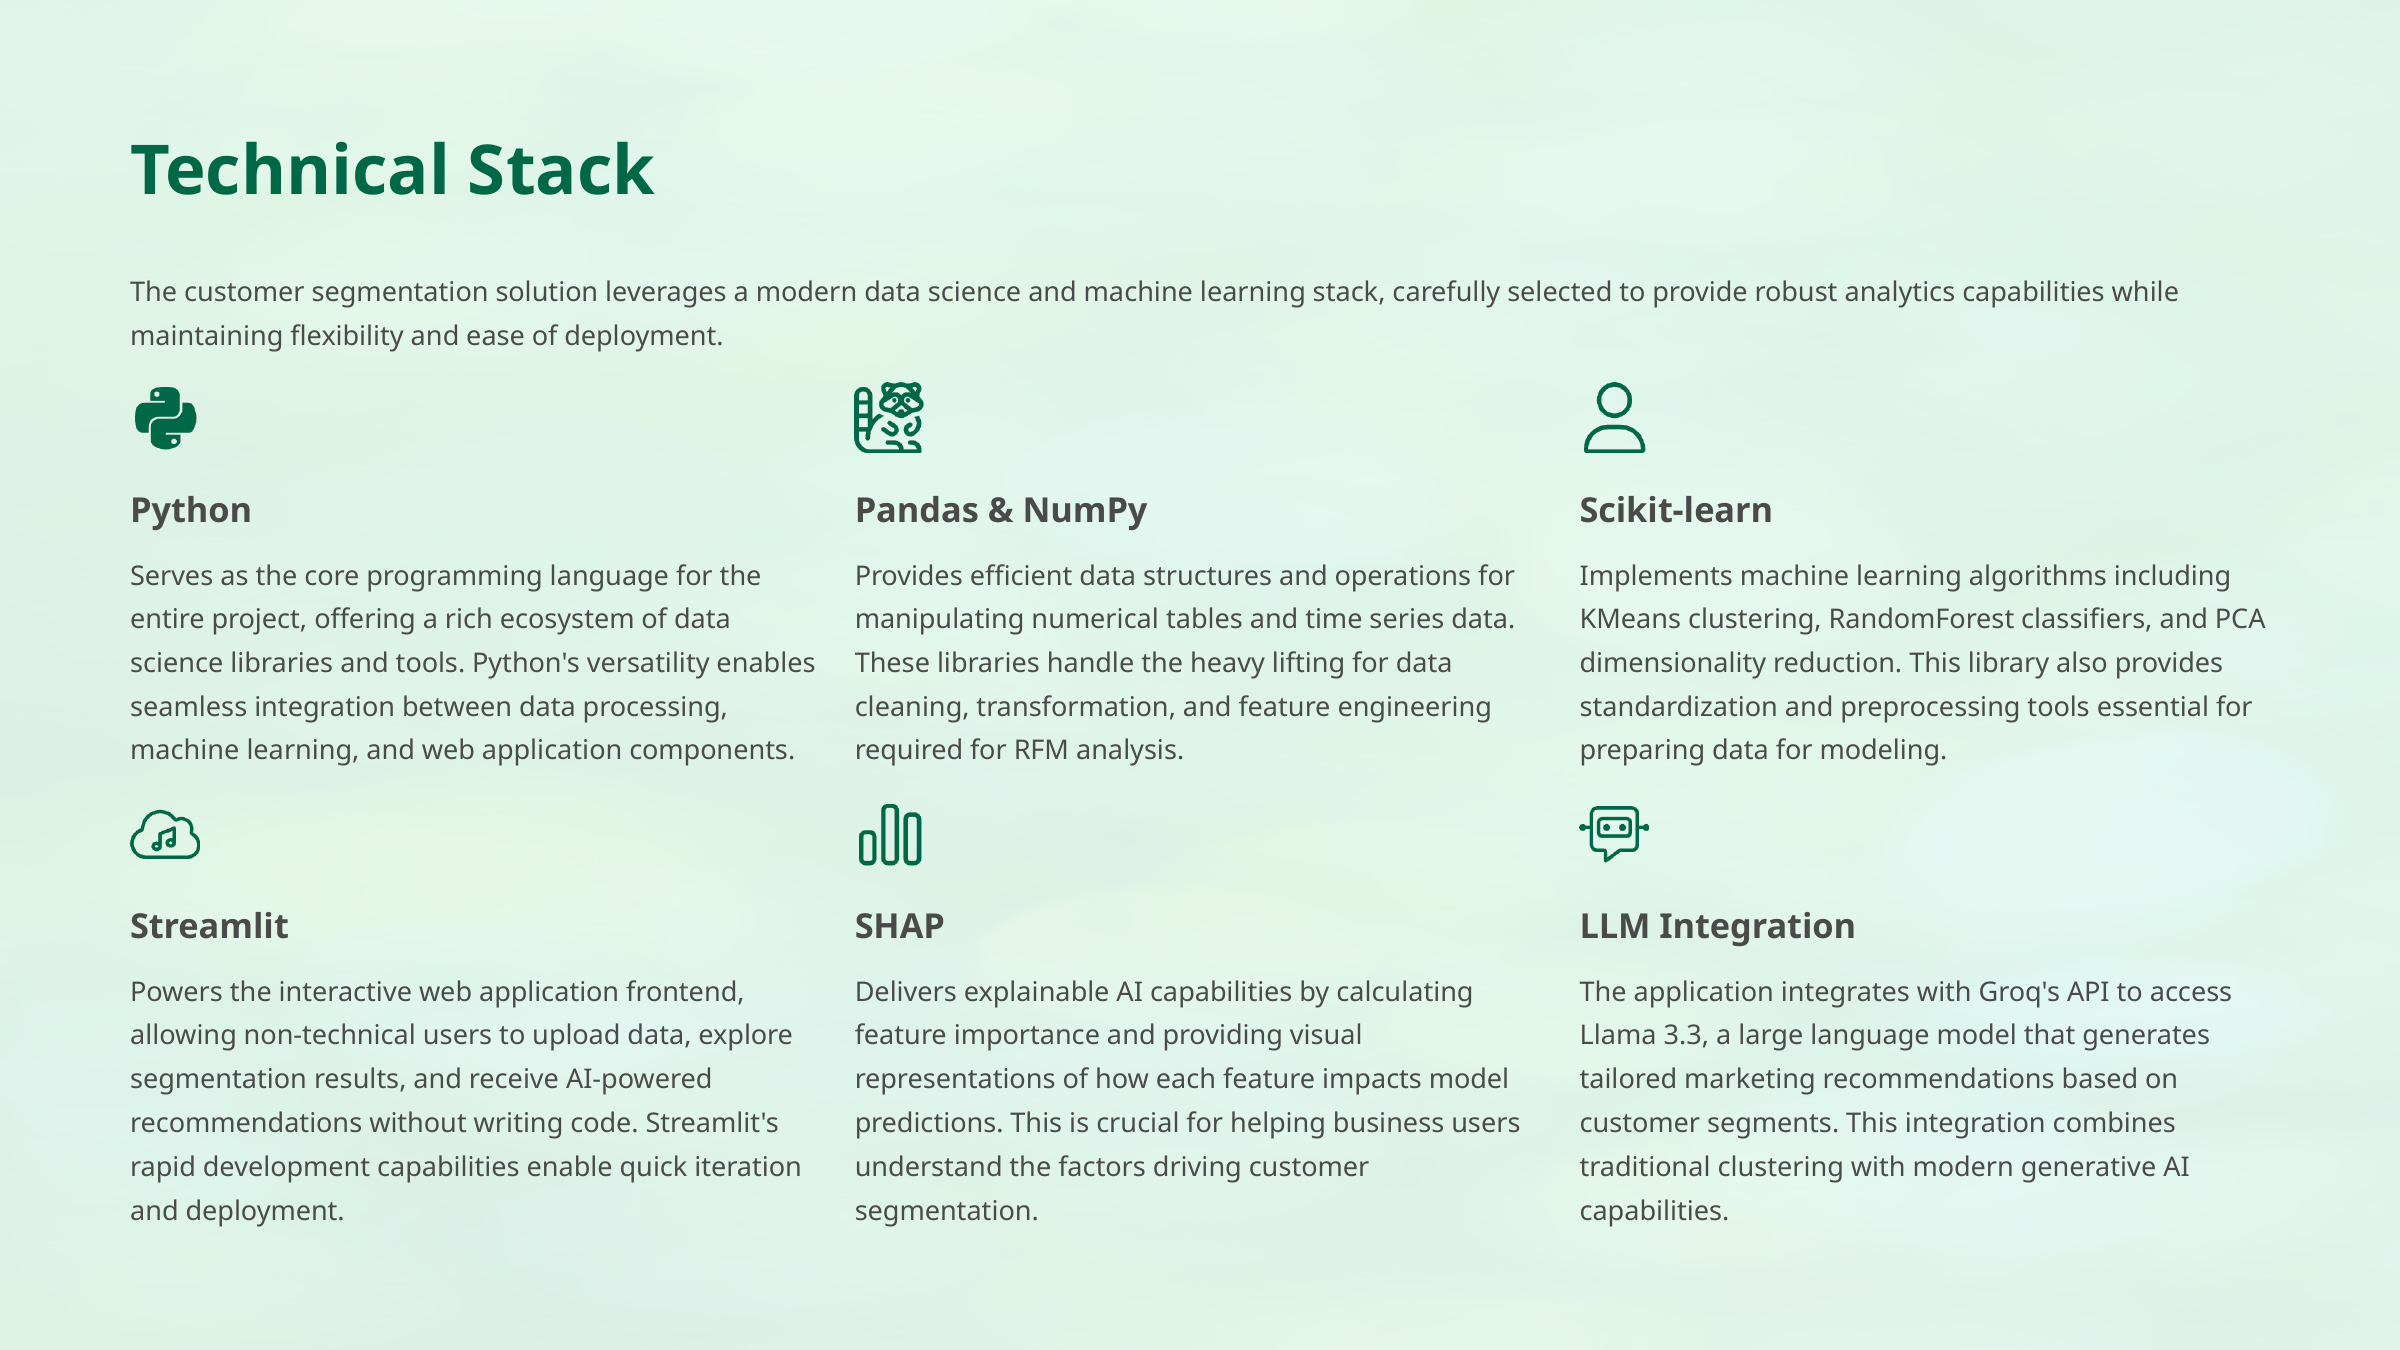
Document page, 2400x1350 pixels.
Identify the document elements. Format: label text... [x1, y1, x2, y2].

picture [1579, 382, 1649, 453]
text_box Pandas & NumPy [854, 486, 1201, 530]
picture [854, 382, 925, 453]
picture [130, 382, 200, 453]
text_box Python [130, 486, 477, 530]
picture [130, 799, 200, 869]
picture [854, 799, 925, 869]
text_box Serves as the core programming language for the entire project, offering a rich ecosystem of data science libraries and tools. Python's versatility enables seamless integration between data processing, machine learning, and web application components. [130, 546, 821, 768]
text_box Scikit-learn [1579, 486, 1926, 530]
text_box Powers the interactive web application frontend, allowing non-technical users to upload data, explore segmentation results, and receive AI-powered recommendations without writing code. Streamlit's rapid development capabilities enable quick iteration and deployment. [130, 962, 821, 1229]
text_box Provides efficient data structures and operations for manipulating numerical tables and time series data. These libraries handle the heavy lifting for data cleaning, transformation, and feature engineering required for RFM analysis. [854, 546, 1545, 768]
text_box SHAP [854, 902, 1201, 947]
picture [1579, 799, 1649, 869]
text_box Technical Stack [130, 121, 822, 208]
text_box LLM Integration [1579, 902, 1926, 947]
text_box The customer segmentation solution leverages a modern data science and machine learning stack, carefully selected to provide robust analytics capabilities while maintaining flexibility and ease of deployment. [130, 263, 2270, 352]
text_box The application integrates with Groq's API to access Llama 3.3, a large language model that generates tailored marketing recommendations based on customer segments. This integration combines traditional clustering with modern generative AI capabilities. [1579, 962, 2270, 1229]
text_box Implements machine learning algorithms including KMeans clustering, RandomForest classifiers, and PCA dimensionality reduction. This library also provides standardization and preprocessing tools essential for preparing data for modeling. [1579, 546, 2270, 768]
text_box Streamlit [130, 902, 477, 947]
text_box Delivers explainable AI capabilities by calculating feature importance and providing visual representations of how each feature impacts model predictions. This is crucial for helping business users understand the factors driving customer segmentation. [854, 962, 1545, 1229]
